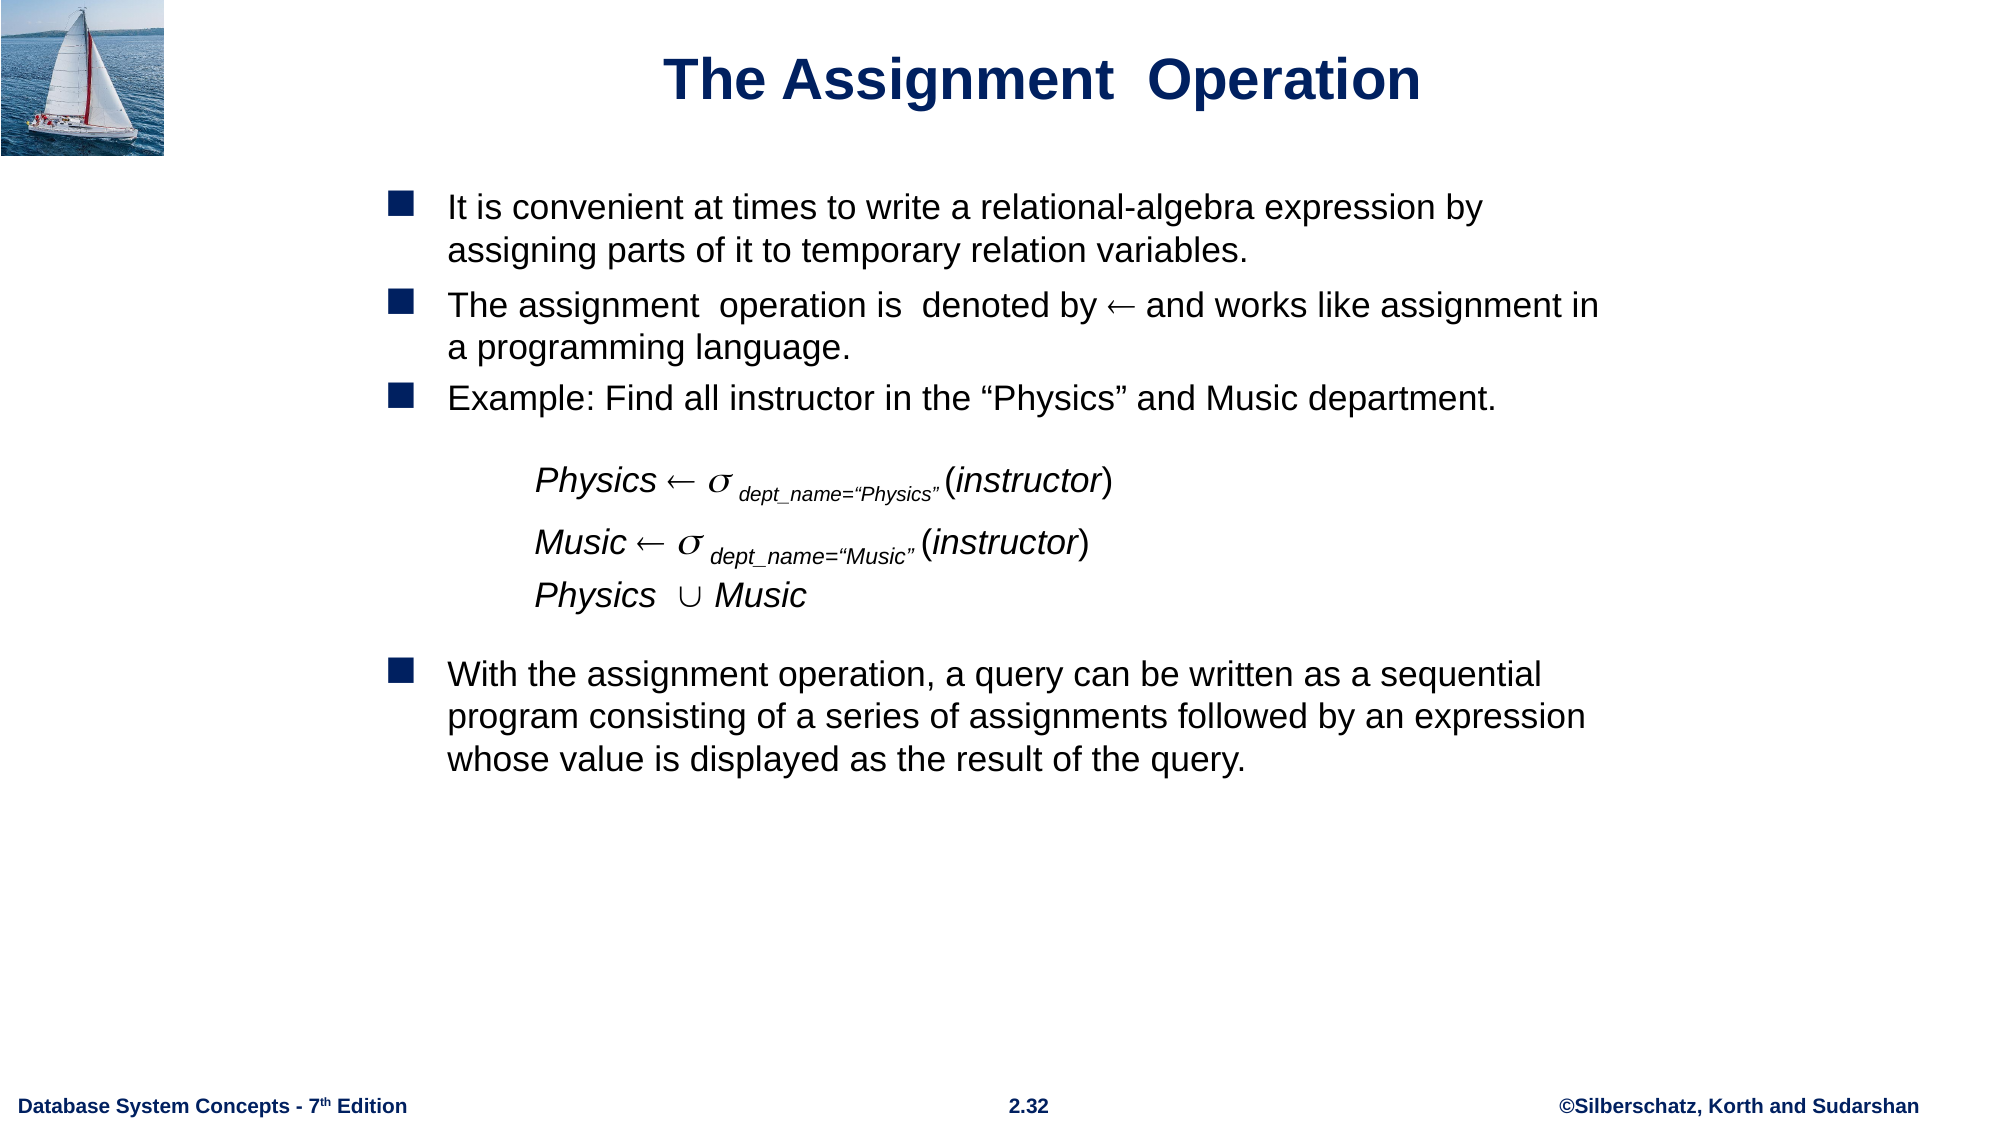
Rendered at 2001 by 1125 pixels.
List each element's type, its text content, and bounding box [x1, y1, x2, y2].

picture [1, 0, 164, 156]
list It is convenient at times to write a relational-algebra expression by assigning parts of it to temporary relation variables. The assignment operation is denoted by  and works like assignment in a programming language. Example: Find all instructor in the “Physics” and Music department. Physics   dept_name=“Physics” (instructor) Music   dept_name=“Music” (instructor) Physics  Music With the assignment operation, a query can be written as a sequential program consisting of a series of assignments followed by an expression whose value is displayed as the result of the query. [376, 176, 1632, 970]
title The Assignment Operation [167, 18, 1935, 120]
